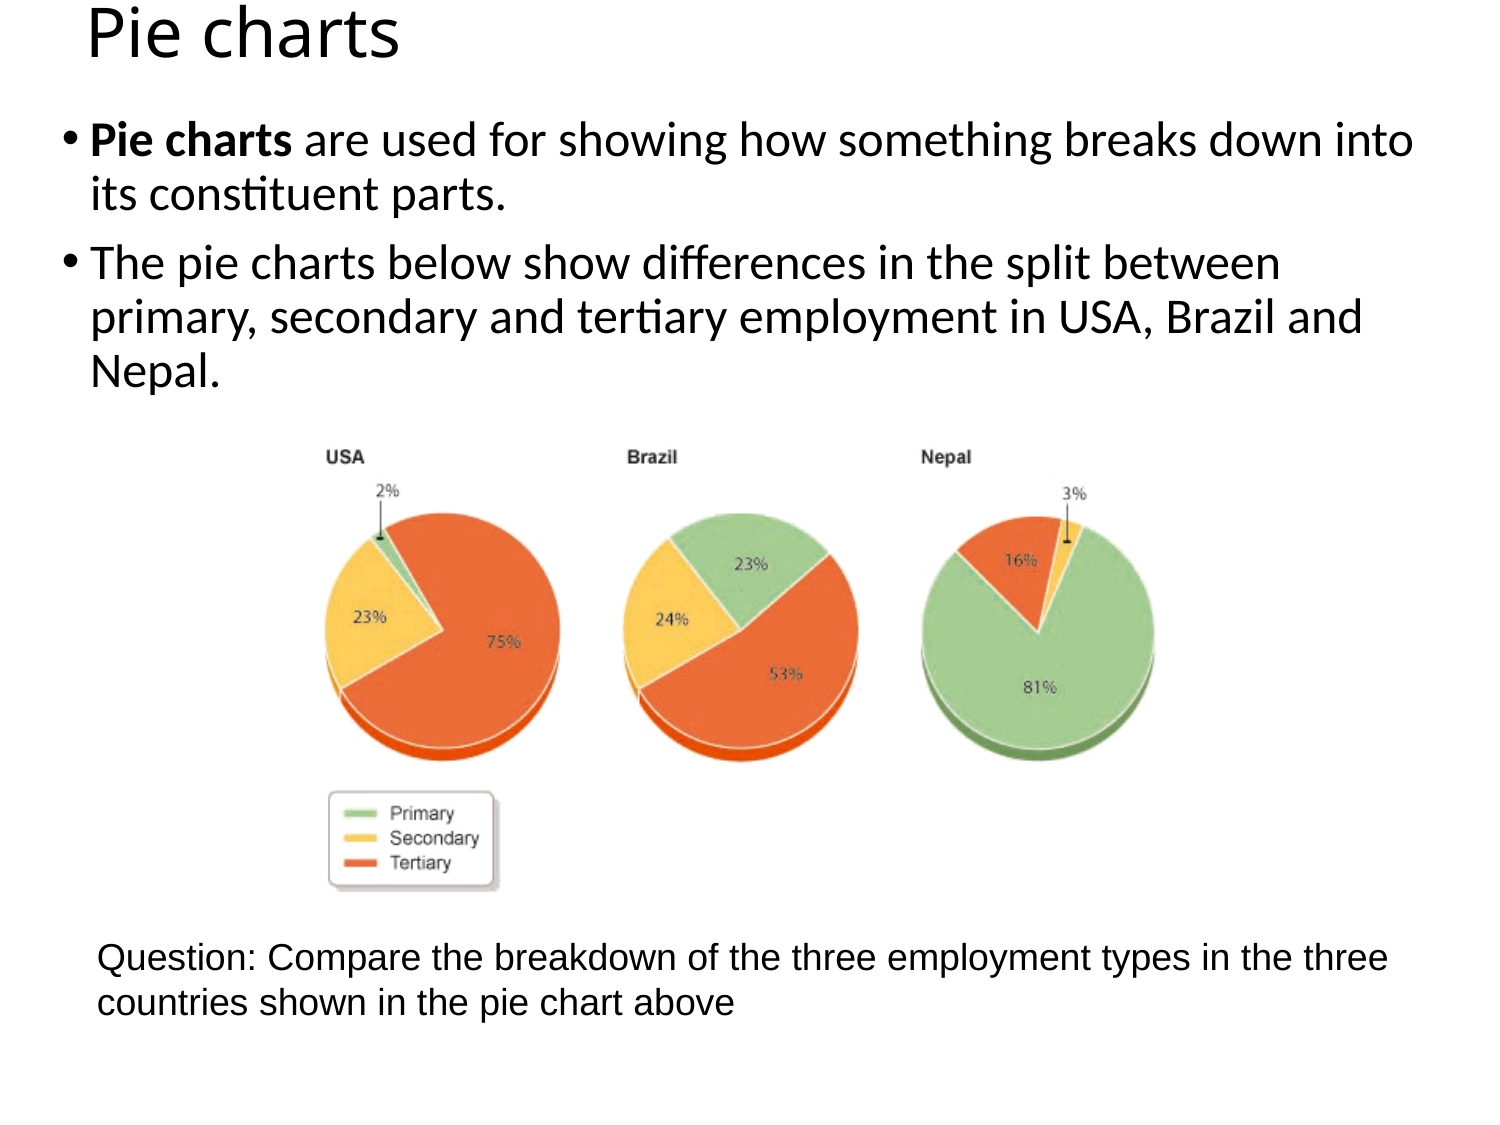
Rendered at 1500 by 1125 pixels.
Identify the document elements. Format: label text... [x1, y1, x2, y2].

title Pie charts [70, 0, 1421, 105]
picture [316, 445, 1170, 900]
list Pie charts are used for showing how something breaks down into its constituent parts. The pie charts below show differences in the split between primary, secondary and tertiary employment in USA, Brazil and Nepal. [46, 105, 1444, 848]
text_box Question: Compare the breakdown of the three employment types in the three countries shown in the pie chart above [82, 925, 1454, 1031]
